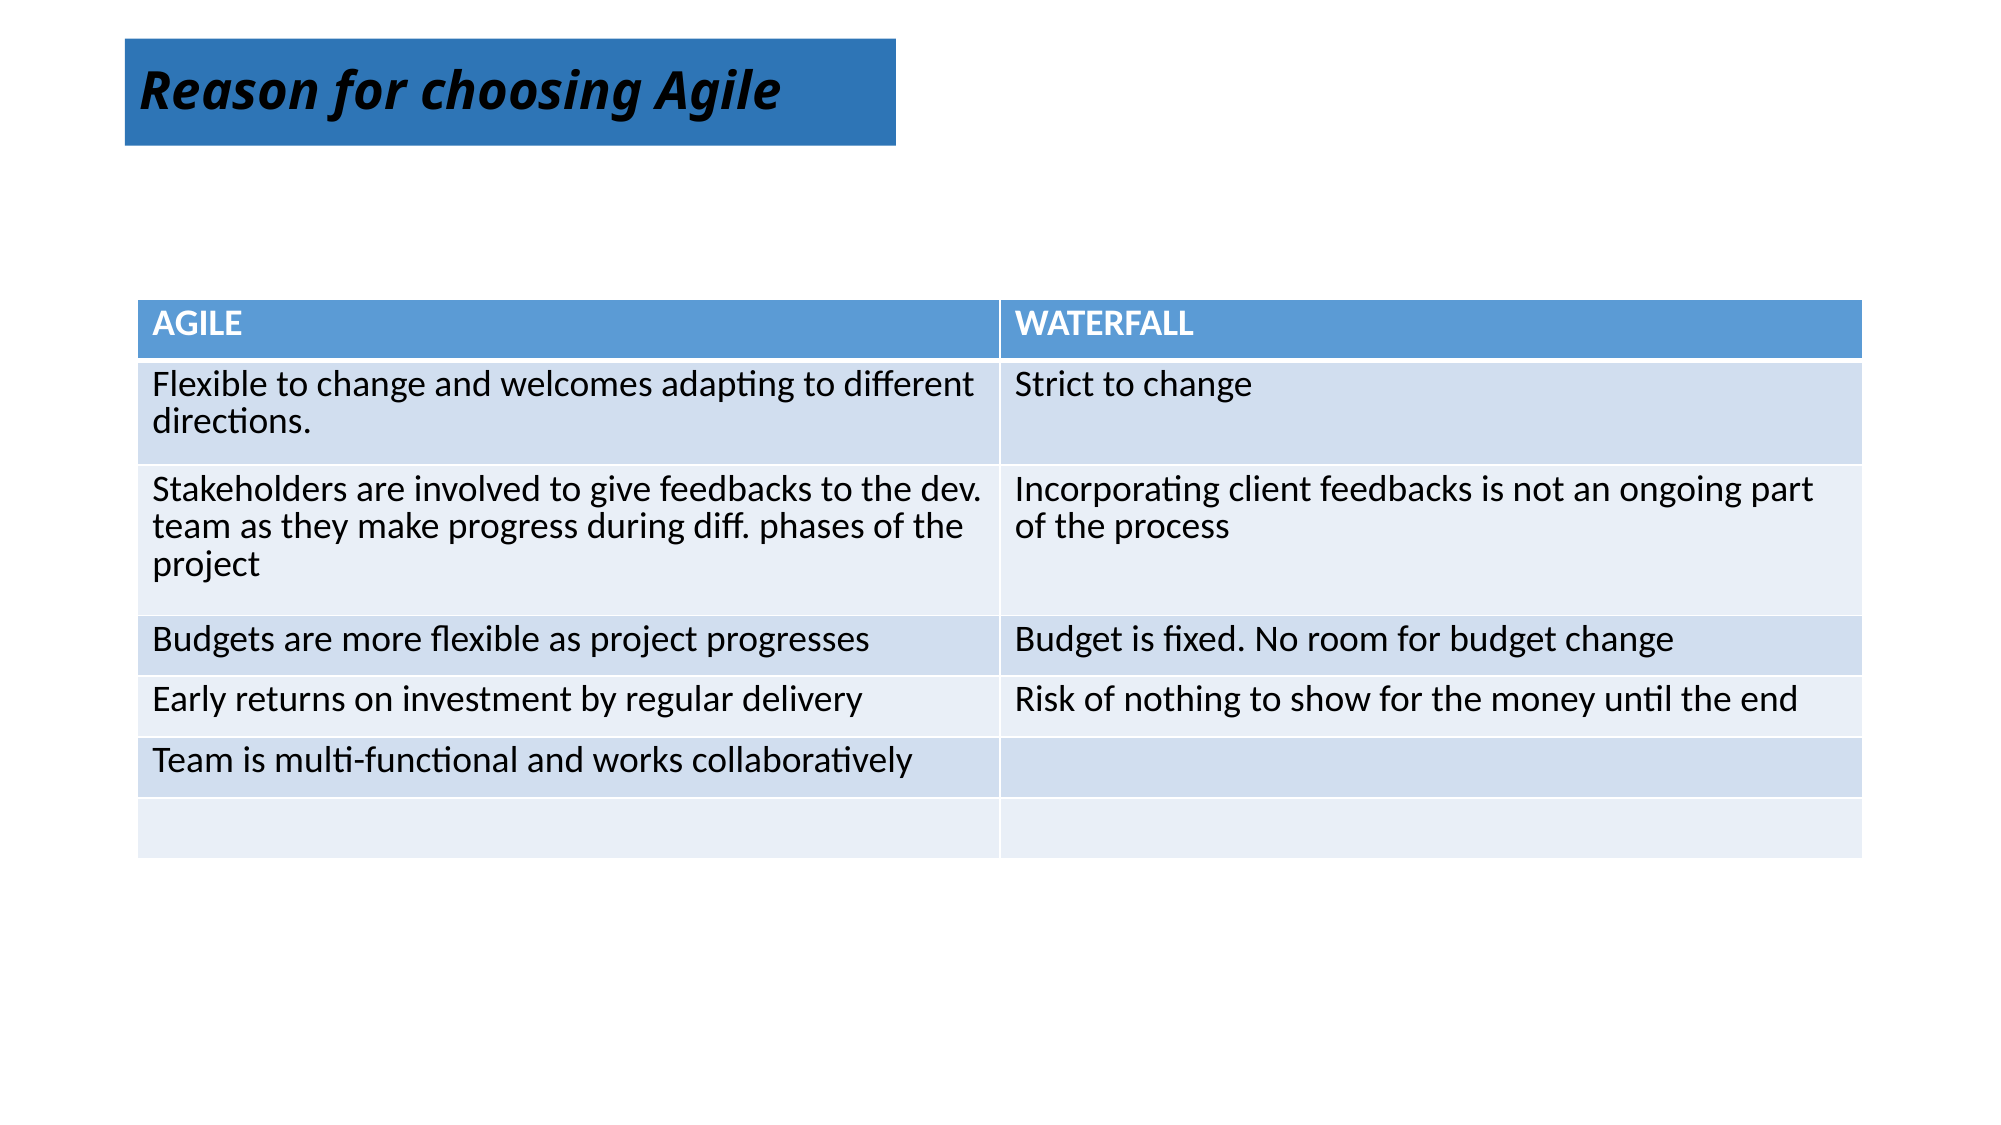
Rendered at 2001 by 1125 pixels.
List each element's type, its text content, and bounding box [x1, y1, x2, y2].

table_cell Flexible to change and welcomes adapting to different directions. [138, 363, 999, 464]
table_cell Team is multi-functional and works collaboratively [138, 738, 999, 797]
table_cell Strict to change [1001, 363, 1862, 464]
table_header AGILE [138, 300, 999, 358]
table_cell [138, 799, 999, 858]
table_cell [1001, 738, 1862, 797]
table_cell Early returns on investment by regular delivery [138, 677, 999, 736]
table_cell [1001, 799, 1862, 858]
table_cell Budget is fixed. No room for budget change [1001, 616, 1862, 675]
table_cell Budgets are more flexible as project progresses [138, 616, 999, 675]
table_cell Stakeholders are involved to give feedbacks to the dev. team as they make progress during diff. phases of the project [138, 466, 999, 615]
table_header WATERFALL [1001, 300, 1862, 358]
title Reason for choosing Agile [124, 38, 896, 146]
table_cell Incorporating client feedbacks is not an ongoing part of the process [1001, 466, 1862, 615]
table_cell Risk of nothing to show for the money until the end [1001, 677, 1862, 736]
